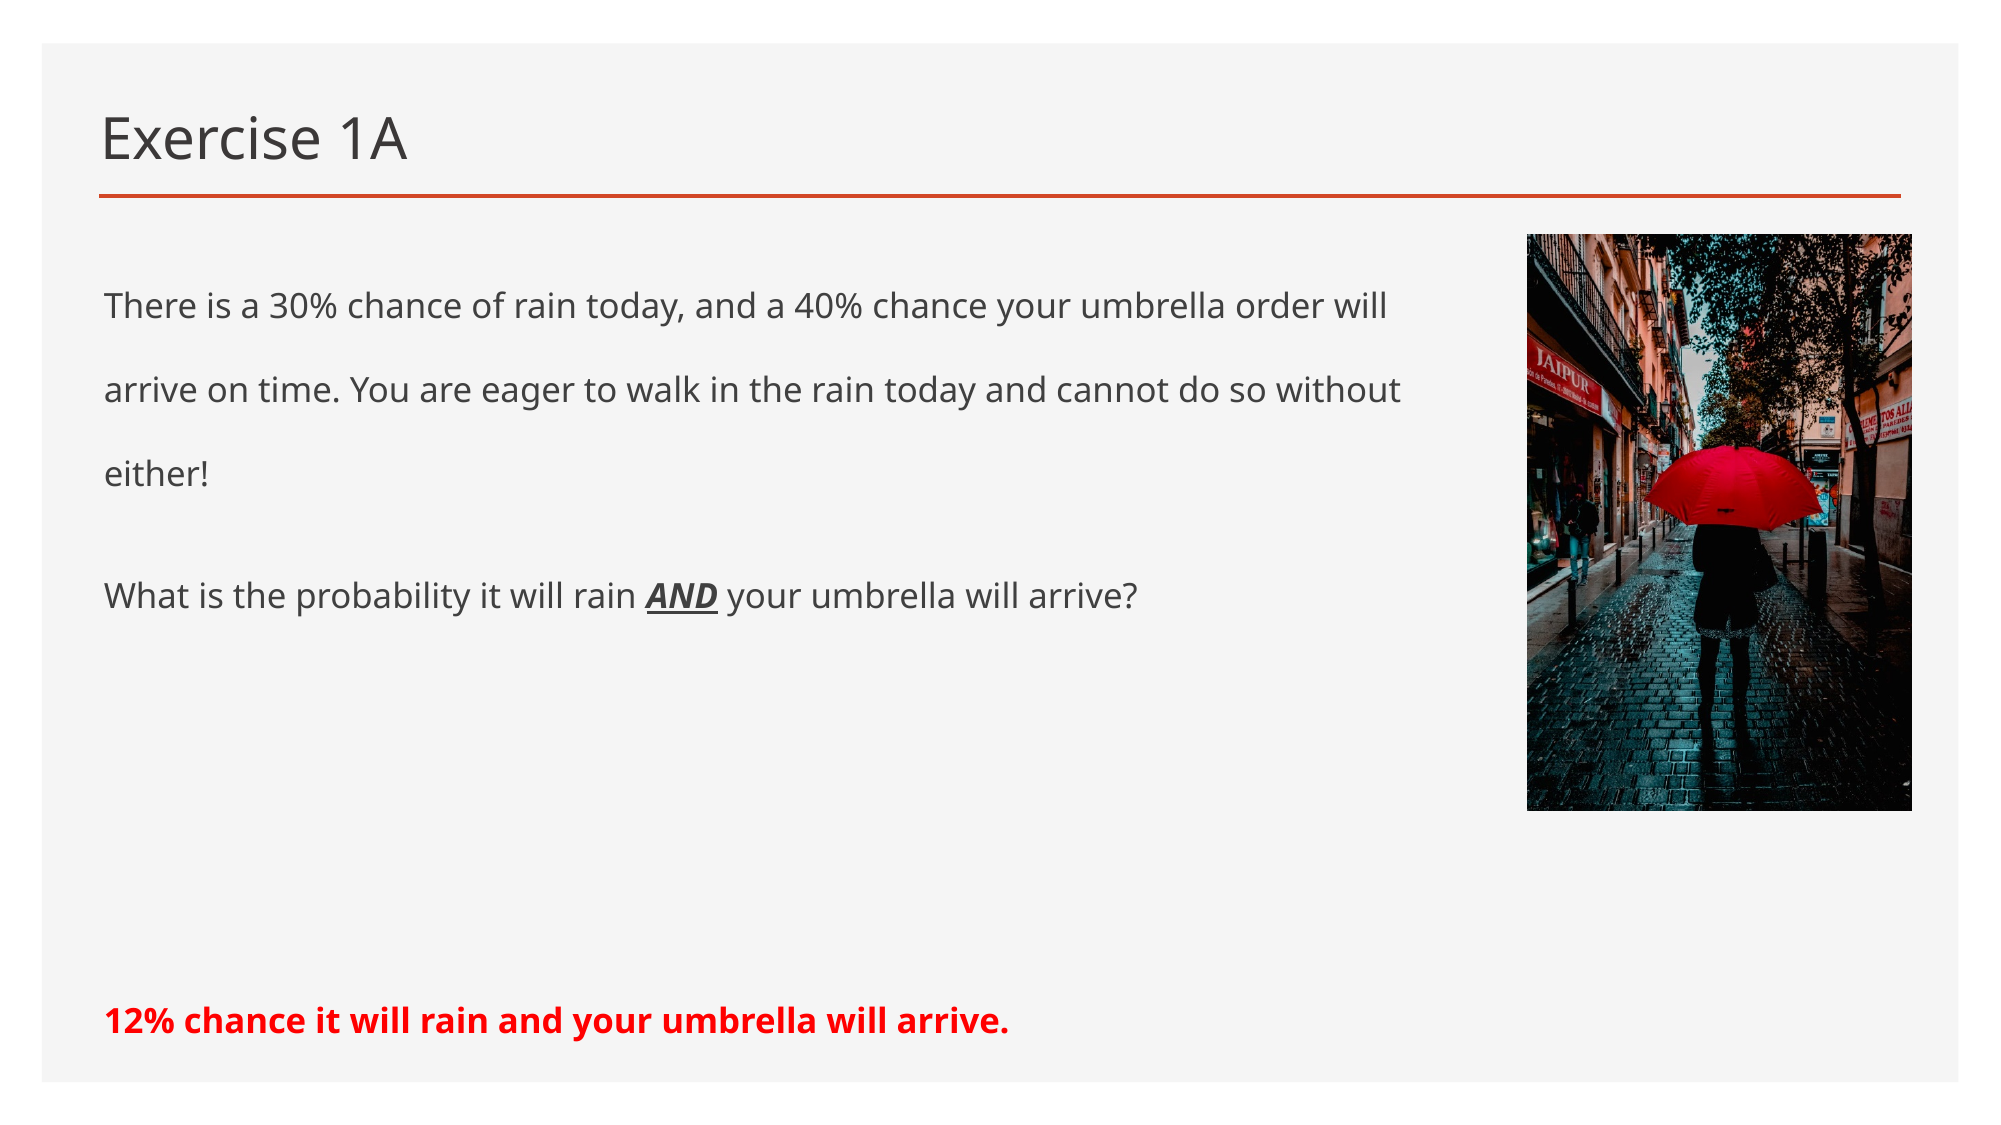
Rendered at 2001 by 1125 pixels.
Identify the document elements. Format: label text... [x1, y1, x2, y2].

title Exercise 1A [85, 73, 1089, 179]
picture [1527, 234, 1912, 811]
